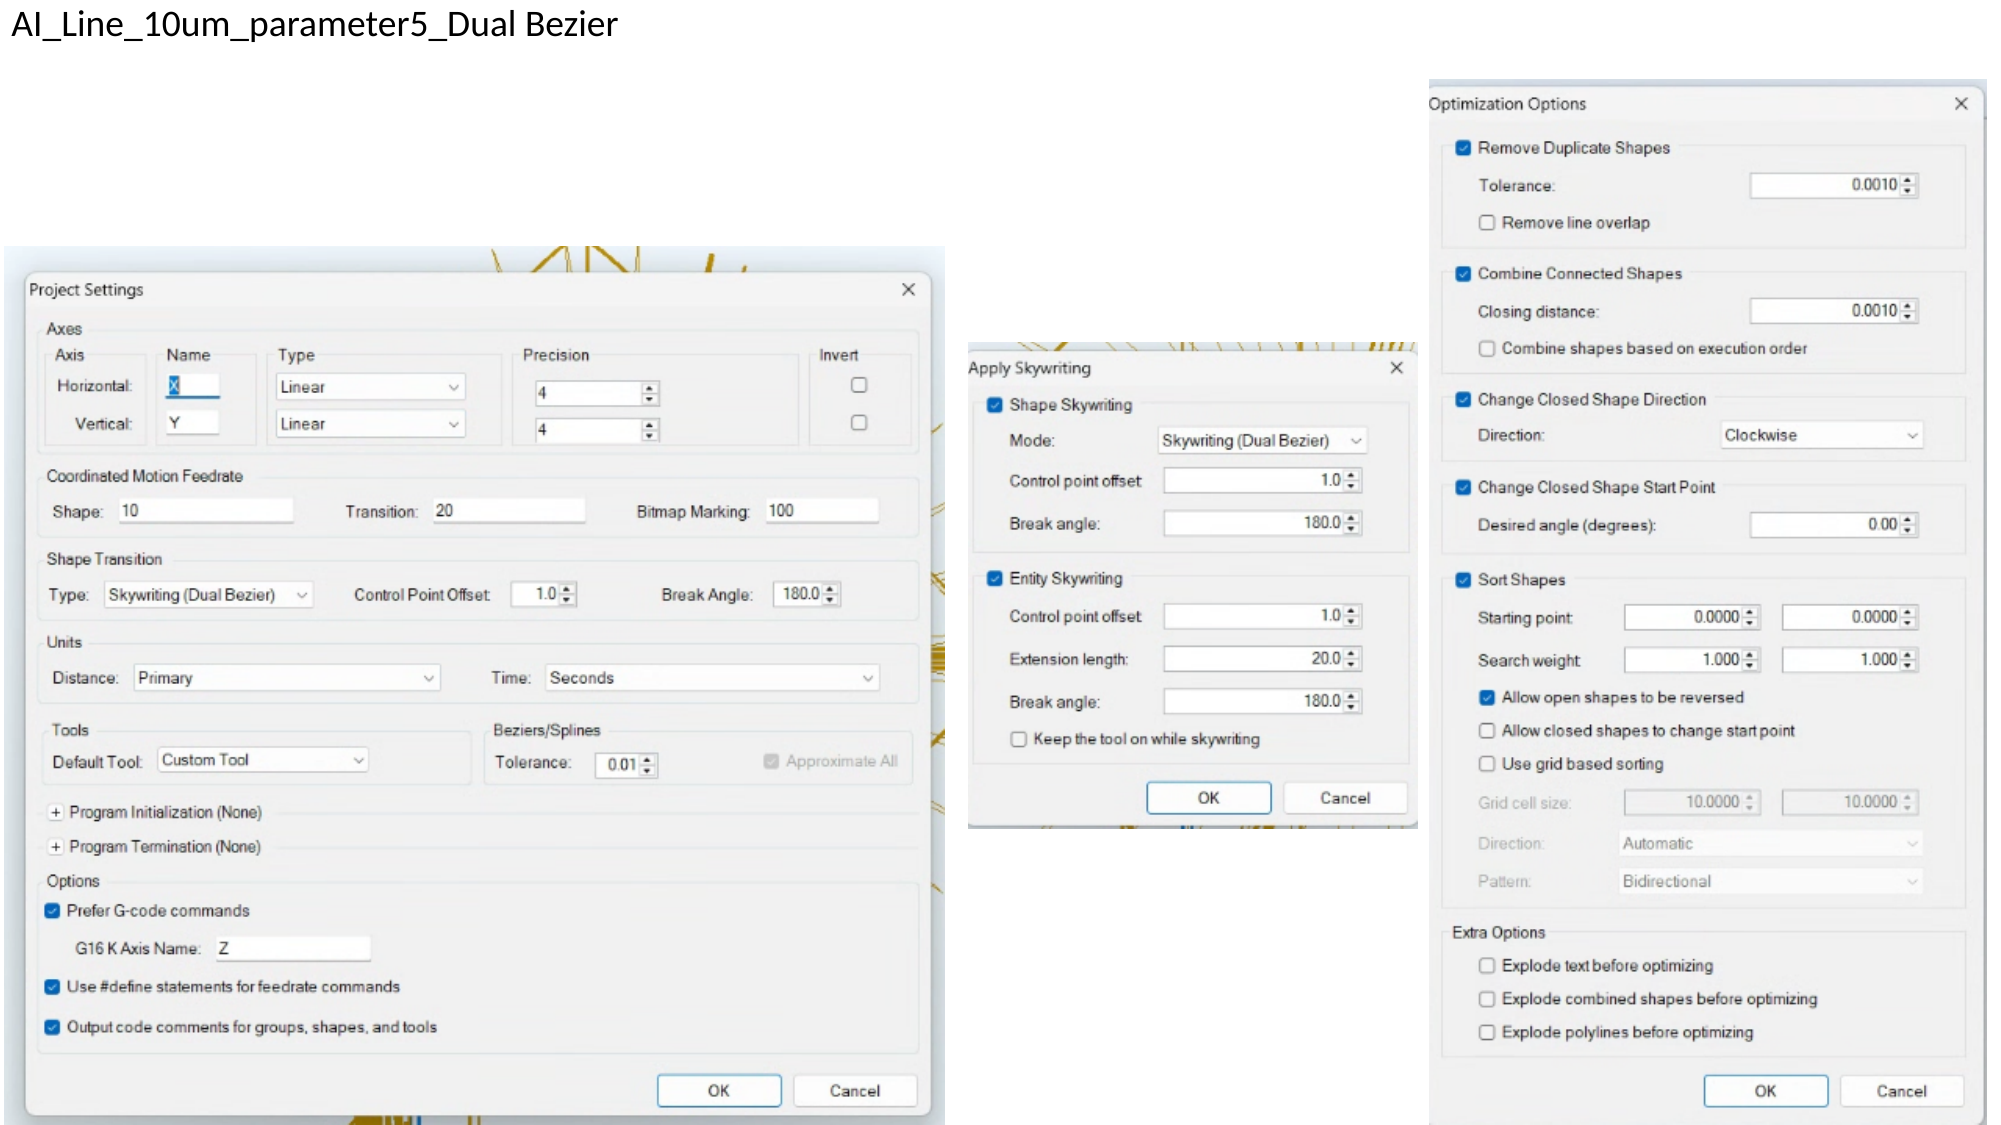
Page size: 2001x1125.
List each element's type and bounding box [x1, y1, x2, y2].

title [11, 0, 1737, 135]
picture [1429, 79, 1987, 1125]
picture [4, 247, 945, 1125]
picture [968, 342, 1418, 829]
